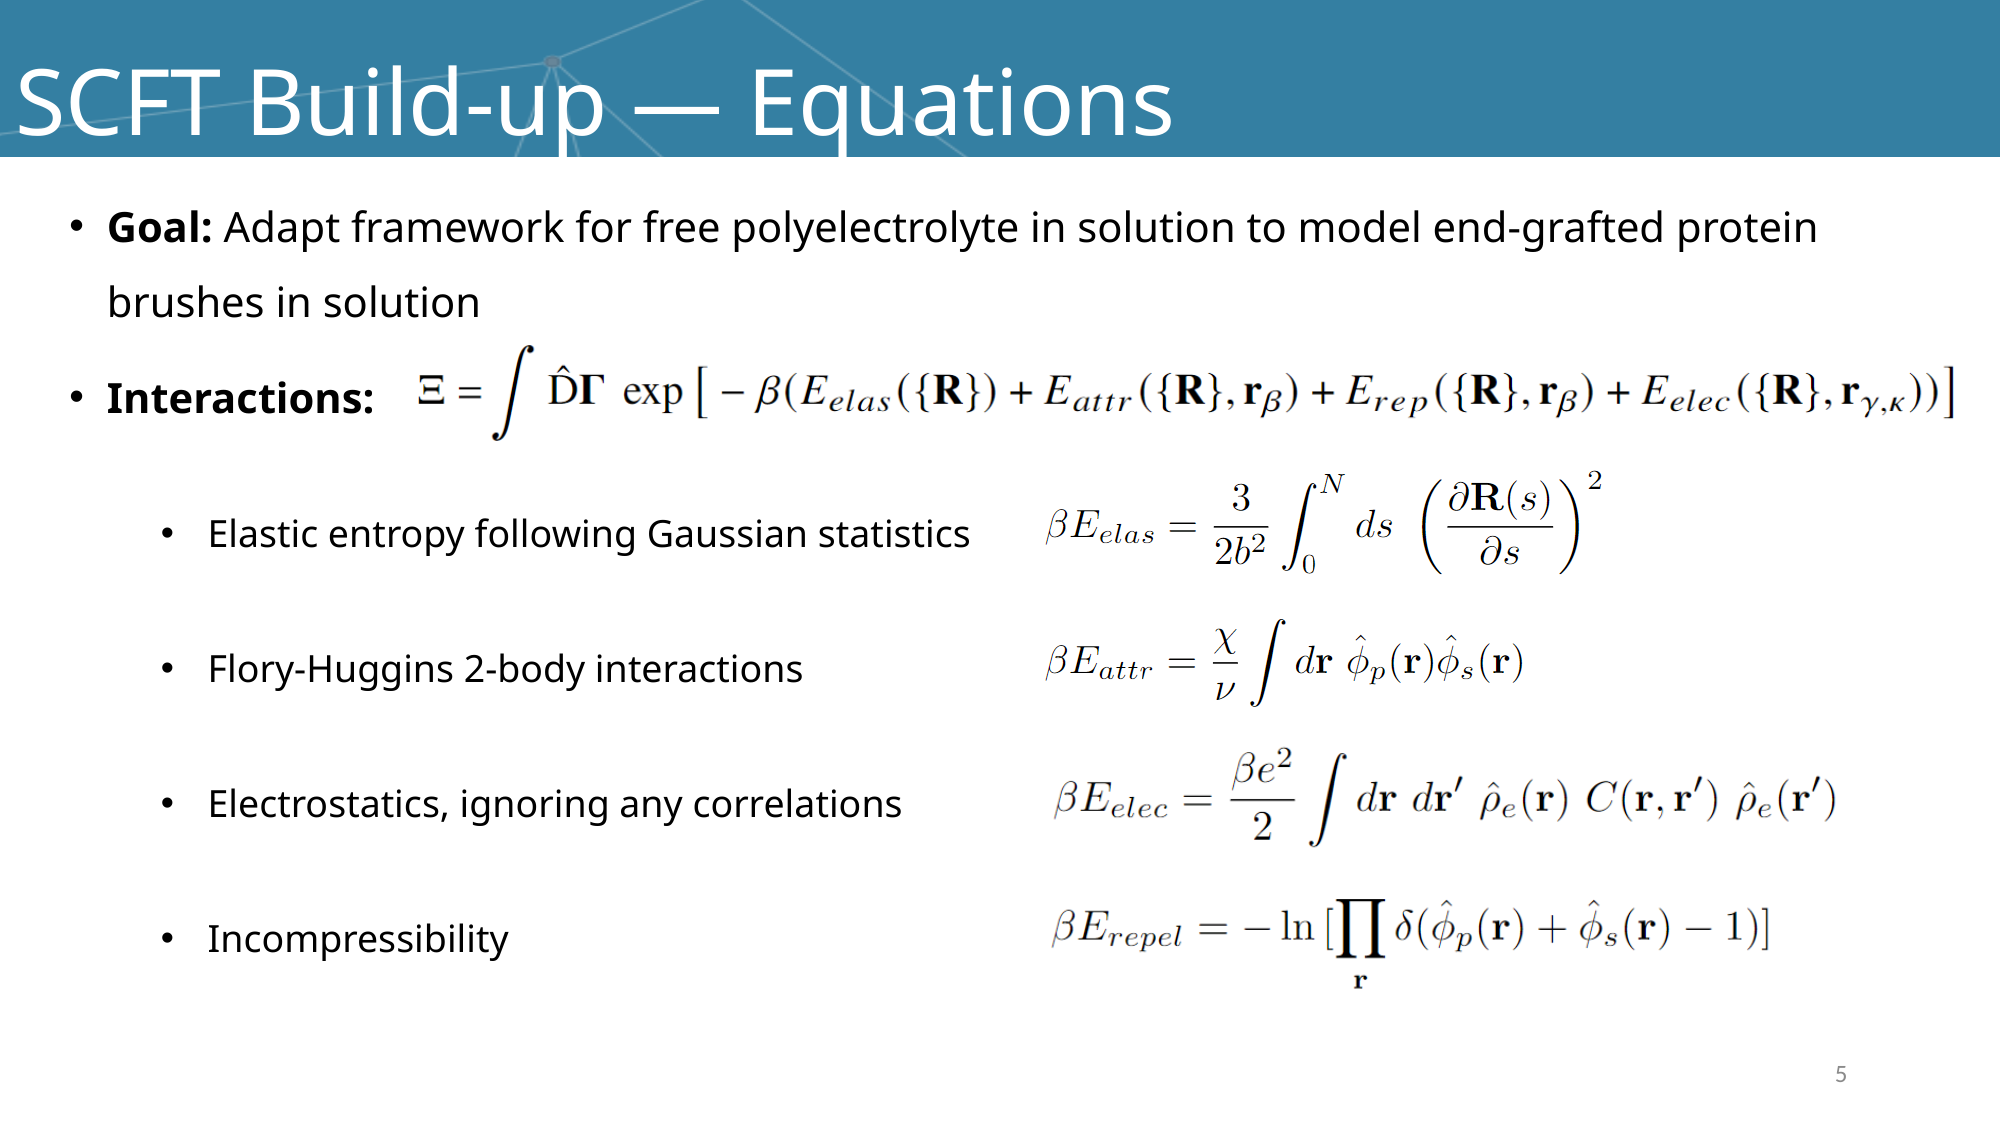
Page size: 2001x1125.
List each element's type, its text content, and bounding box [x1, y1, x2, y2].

title SCFT Build-up — Equations [0, 23, 1725, 155]
picture [1045, 735, 1847, 859]
slide_number 5 [1412, 1042, 1863, 1103]
text_box Elastic entropy following Gaussian statistics Flory-Huggins 2-body interactions Electrostatics, ignoring any correlations Incompressibility [71, 480, 1127, 1013]
picture [414, 338, 1960, 447]
picture [1045, 606, 1534, 716]
picture [1020, 455, 1607, 585]
picture [1044, 881, 1781, 996]
list Goal: Adapt framework for free polyelectrolyte in solution to model end-grafted protein brushes in solution Interactions: [54, 167, 1859, 478]
